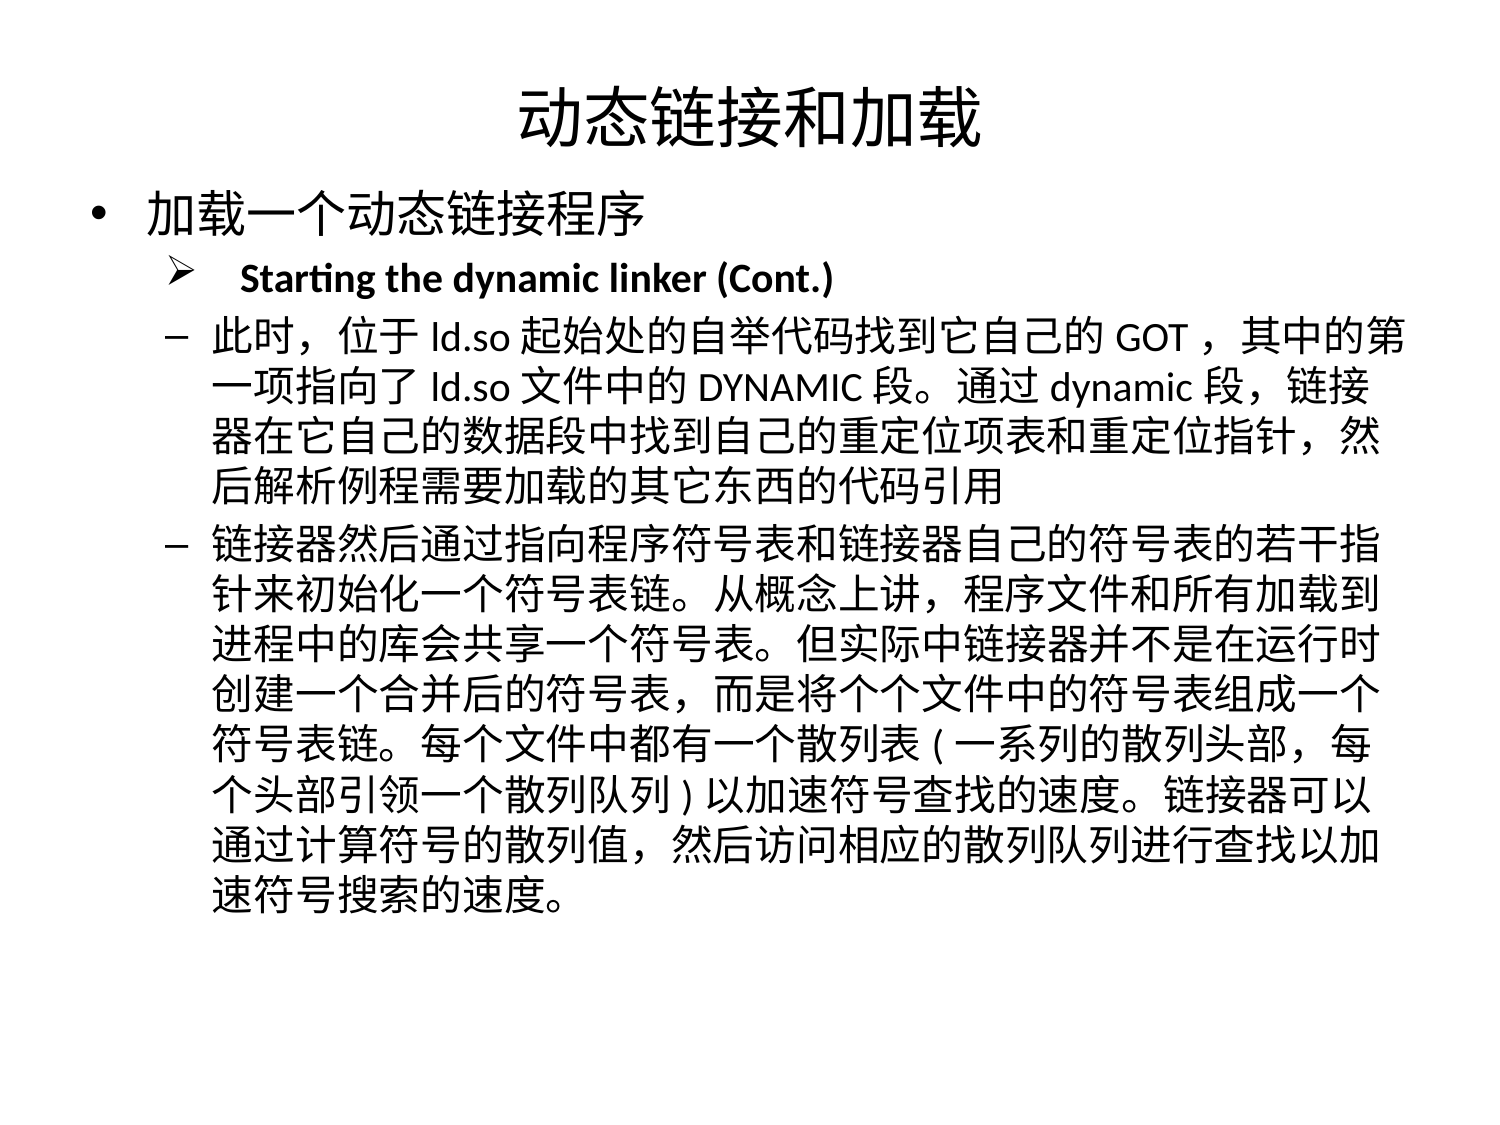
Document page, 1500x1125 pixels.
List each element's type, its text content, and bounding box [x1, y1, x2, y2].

list 加载一个动态链接程序 Starting the dynamic linker (Cont.) 此时，位于ld.so起始处的自举代码找到它自己的GOT，其中的第一项指向了ld.so文件中的DYNAMIC段。通过dynamic段，链接器在它自己的数据段中找到自己的重定位项表和重定位指针，然后解析例程需要加载的其它东西的代码引用 链接器然后通过指向程序符号表和链接器自己的符号表的若干指针来初始化一个符号表链。从概念上讲，程序文件和所有加载到进程中的库会共享一个符号表。但实际中链接器并不是在运行时创建一个合并后的符号表，而是将个个文件中的符号表组成一个符号表链。每个文件中都有一个散列表(一系列的散列头部，每个头部引领一个散列队列)以加速符号查找的速度。链接器可以通过计算符号的散列值，然后访问相应的散列队列进行查找以加速符号搜索的速度。 [75, 174, 1425, 1100]
title 动态链接和加载 [75, 45, 1425, 174]
